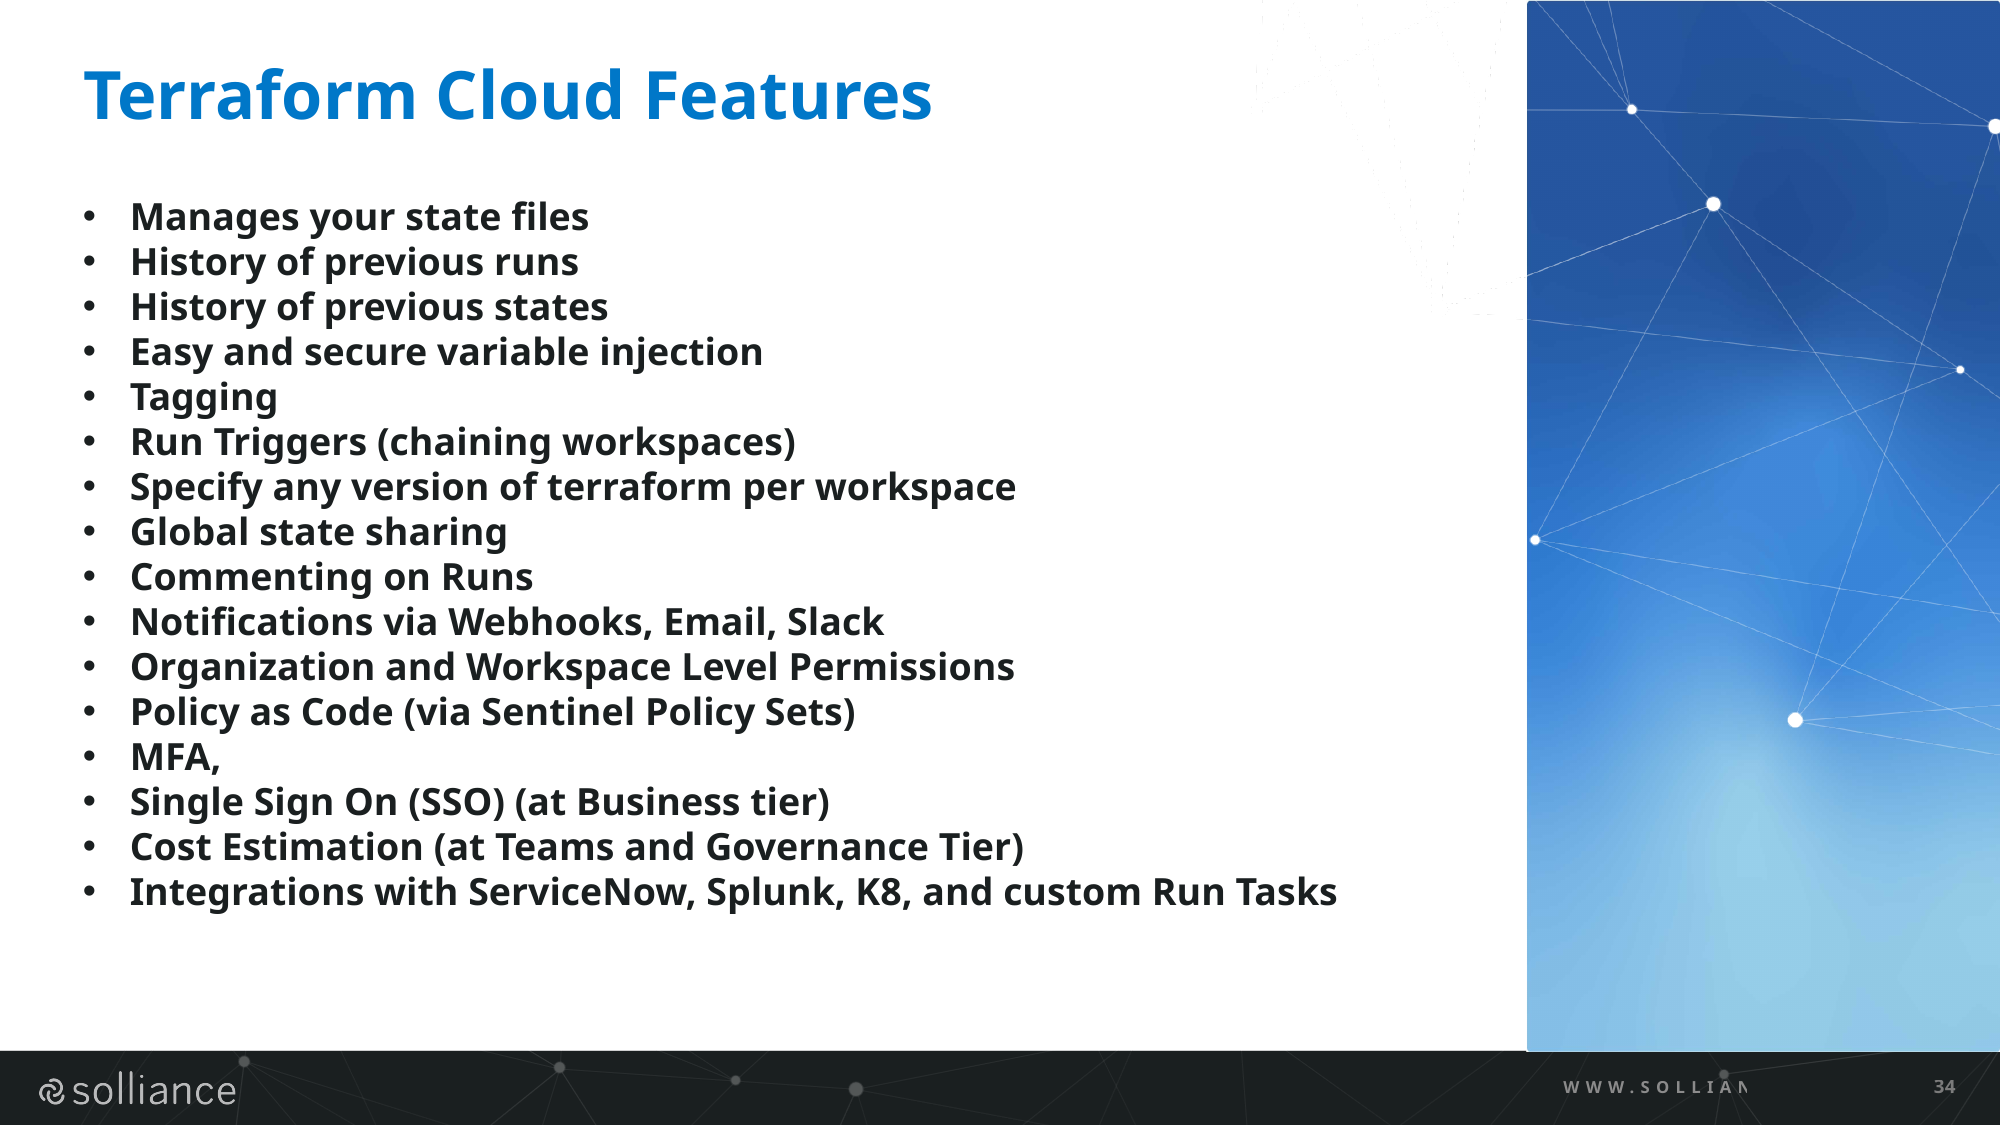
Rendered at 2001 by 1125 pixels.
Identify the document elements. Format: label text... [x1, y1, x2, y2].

picture [1196, 0, 2000, 1052]
slide_number 34 [1908, 1060, 1981, 1116]
picture [39, 1071, 236, 1105]
text_box Manages your state files History of previous runs History of previous states Easy and secure variable injection Tagging Run Triggers (chaining workspaces) Specify any version of terraform per workspace Global state sharing Commenting on Runs Notifications via Webhooks, Email, Slack Organization and Workspace Level Permissions Policy as Code (via Sentinel Policy Sets) MFA, Single Sign On (SSO) (at Business tier) Cost Estimation (at Teams and Governance Tier) Integrations with ServiceNow, Splunk, K8, and custom Run Tasks [68, 186, 1512, 921]
footer WWW.SOLLIANCE.NET [1186, 1060, 1862, 1116]
title Terraform Cloud Features [68, 47, 1932, 173]
